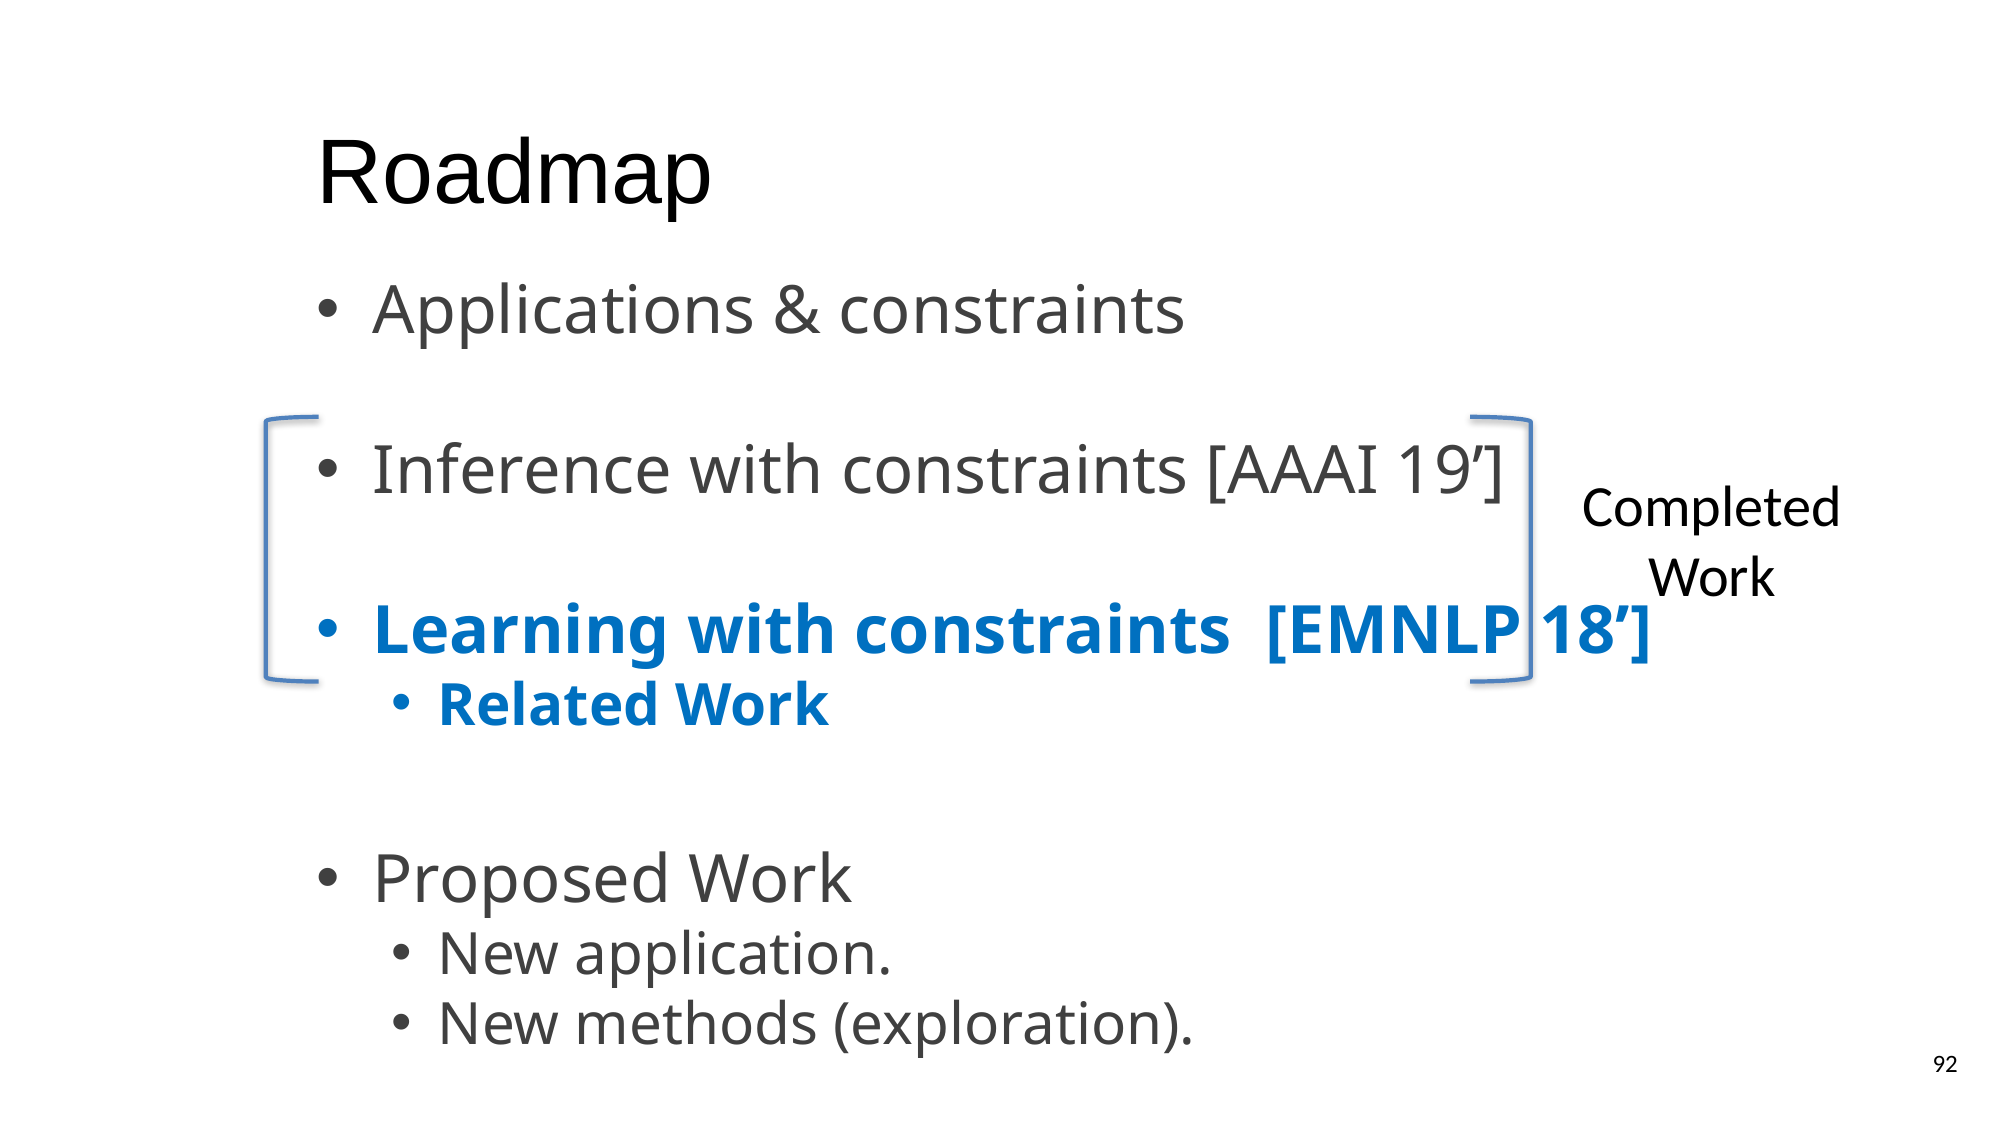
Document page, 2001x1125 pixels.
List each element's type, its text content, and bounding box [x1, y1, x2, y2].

slide_number 91 [1853, 1019, 1974, 1106]
list Applications & constraints Inference with constraints [AAAI 19’] Learning with constraints [EMNLP 18’] Related Work Proposed Work New application. New methods (exploration). [301, 252, 1699, 1000]
text_box [1470, 414, 1533, 684]
text_box Completed Work [1567, 460, 1857, 616]
text_box [263, 414, 319, 684]
title Roadmap [301, 97, 1699, 223]
